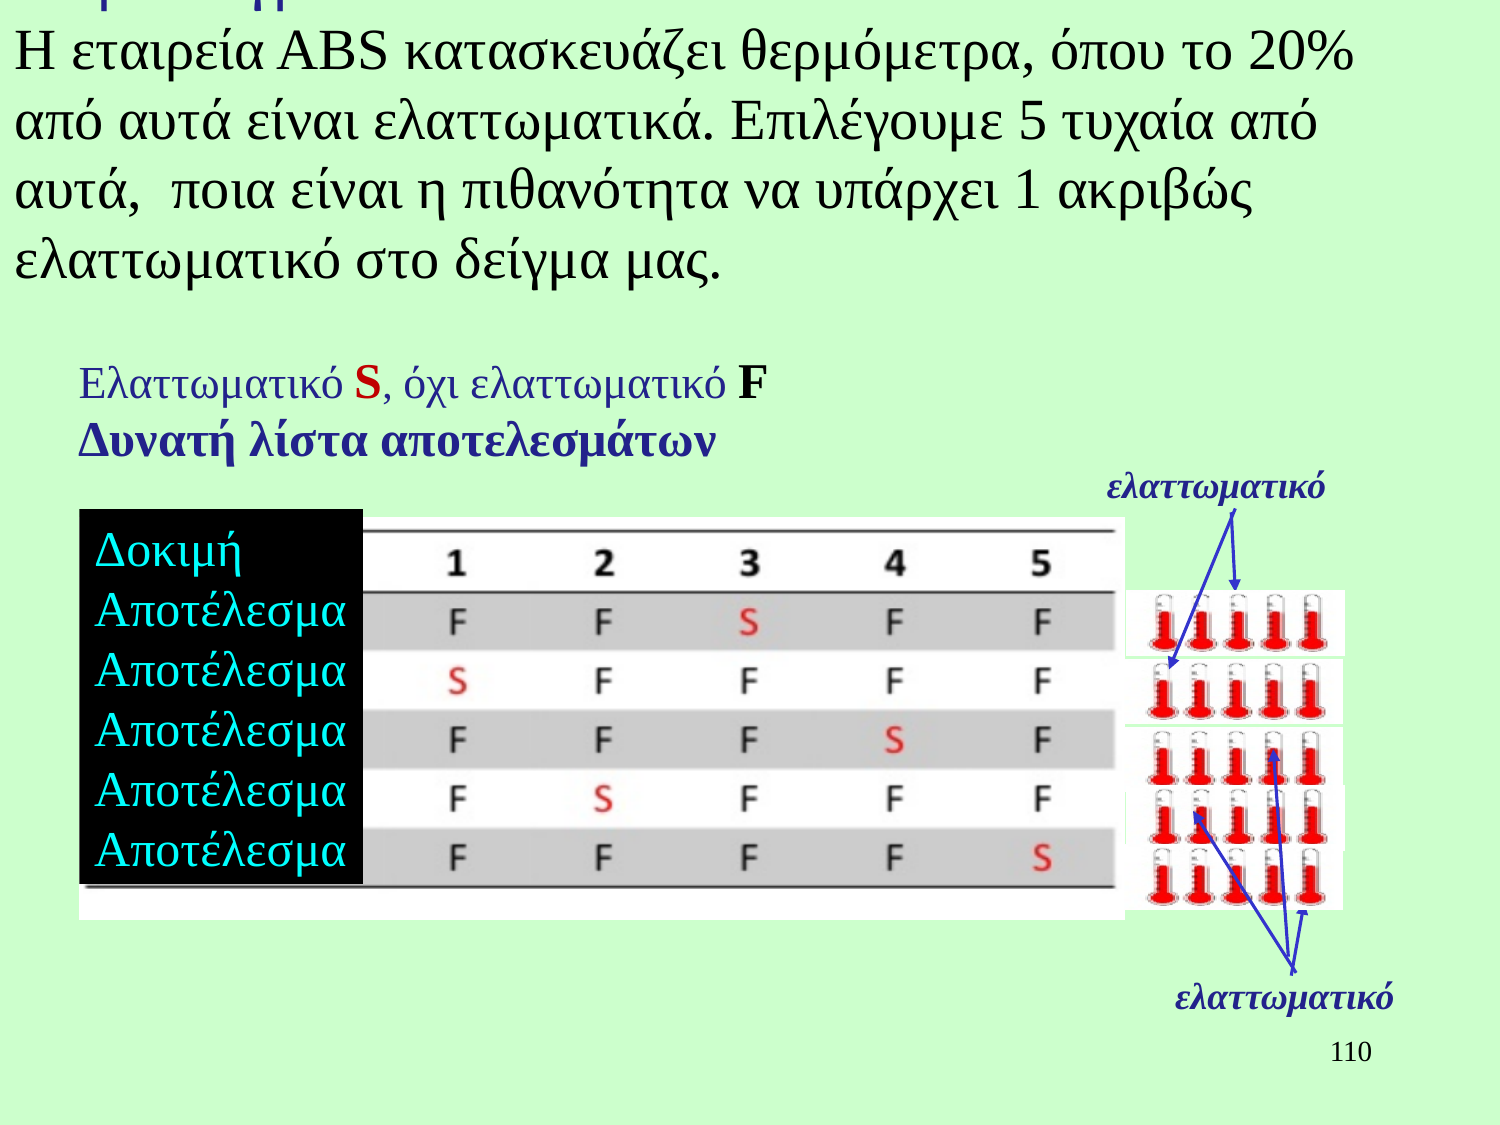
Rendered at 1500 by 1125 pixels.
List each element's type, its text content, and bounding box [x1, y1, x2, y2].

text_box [0, 0, 1421, 1025]
slide_number 110 [1074, 1025, 1388, 1100]
